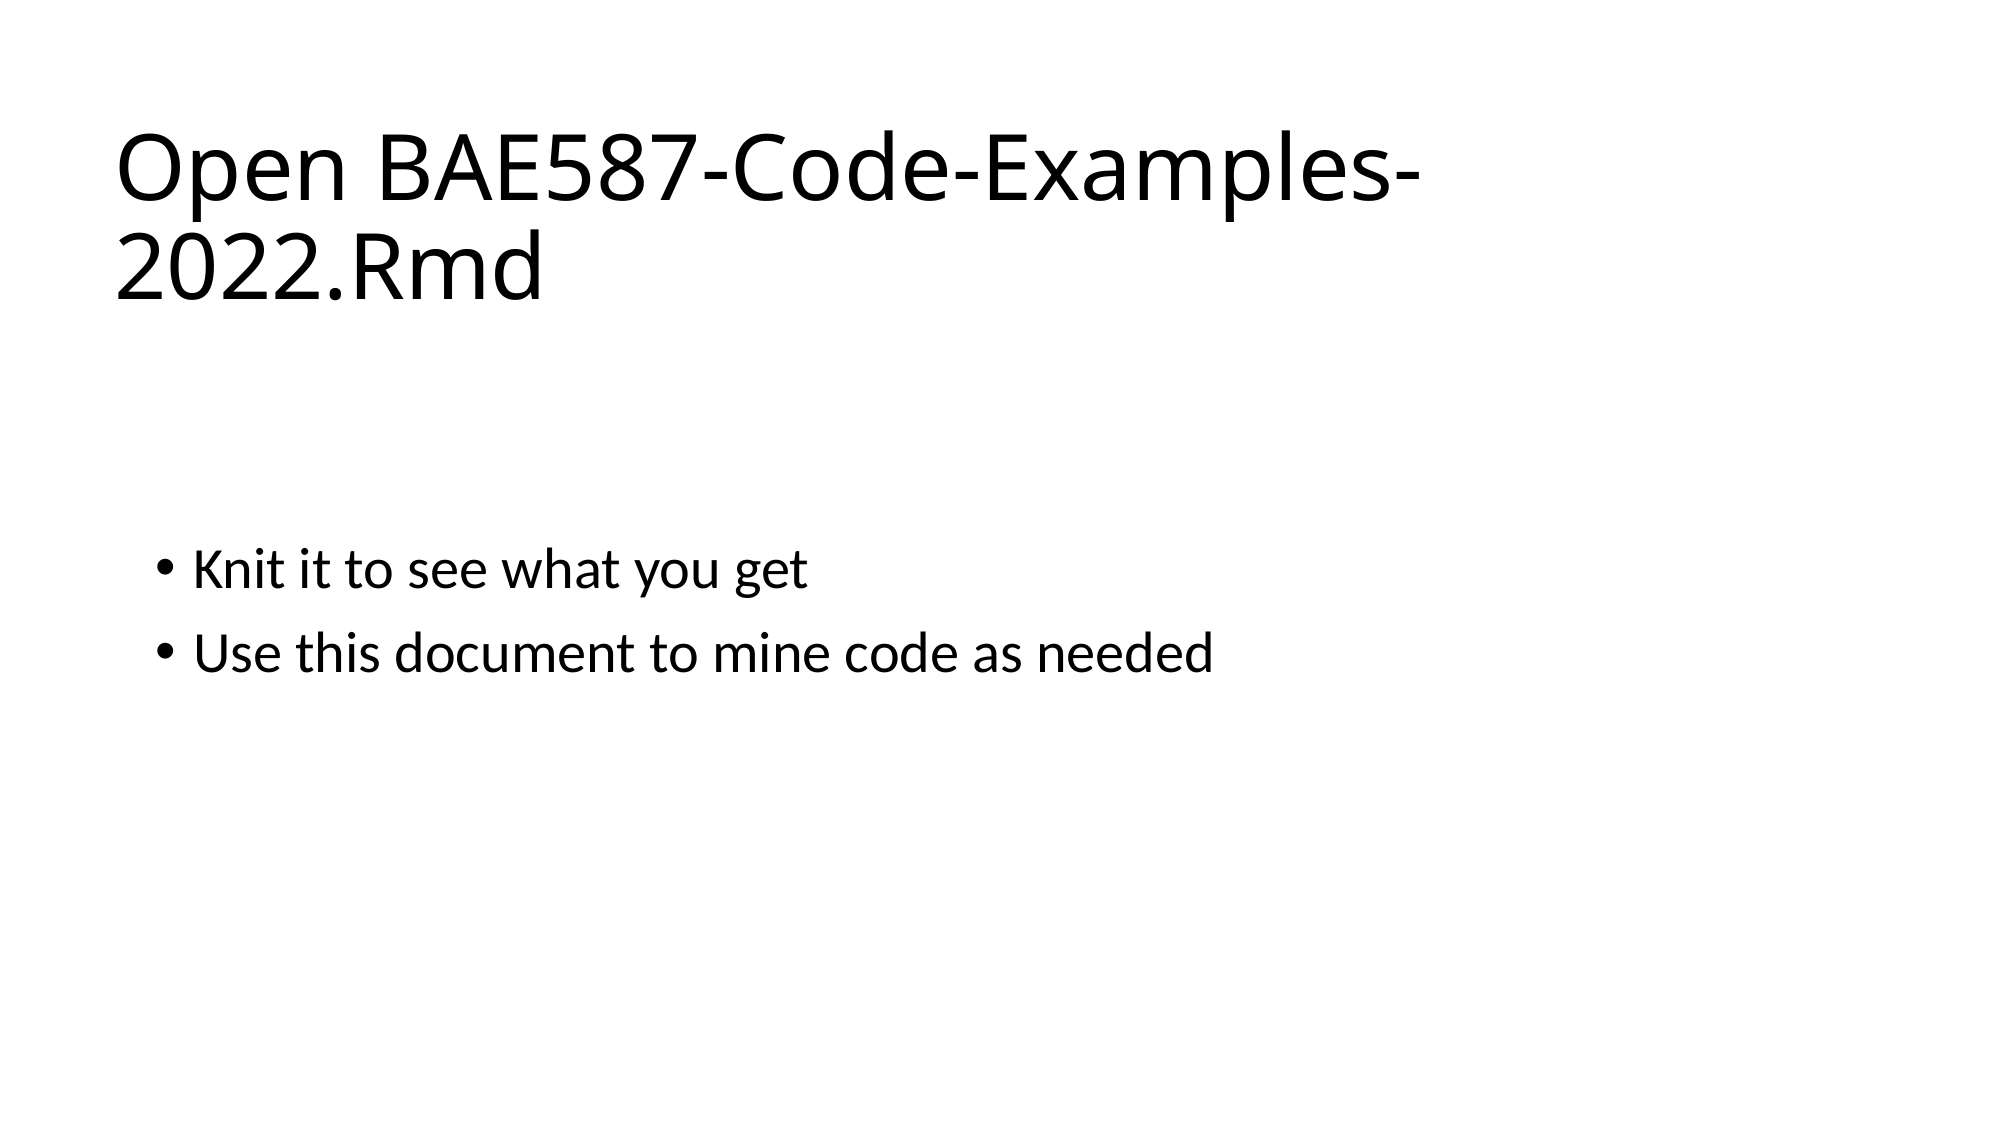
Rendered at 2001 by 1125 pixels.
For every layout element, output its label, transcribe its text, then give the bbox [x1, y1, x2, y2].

list Knit it to see what you get Use this document to mine code as needed [140, 531, 1866, 735]
title Open ﻿BAE587-Code-Examples-2022.Rmd [99, 111, 1825, 330]
